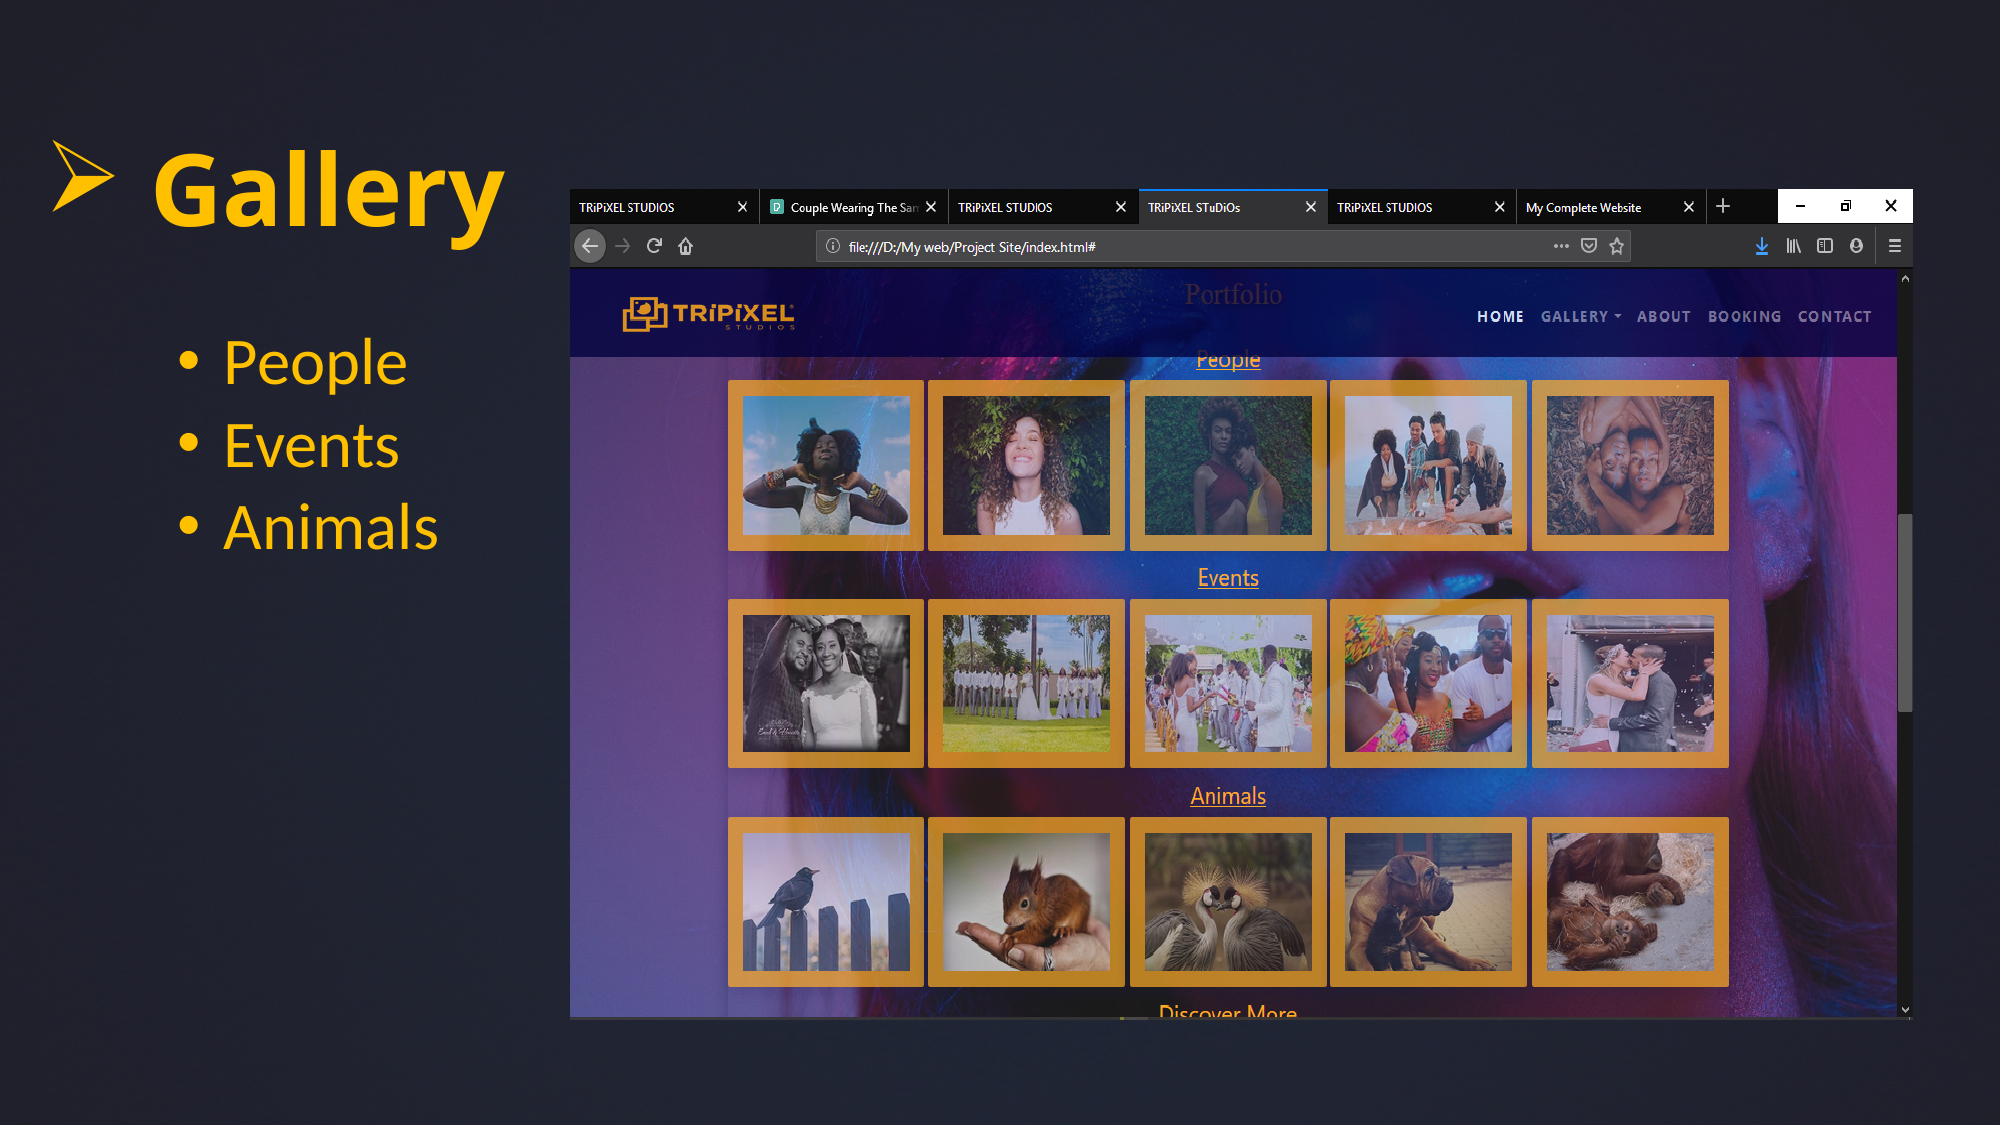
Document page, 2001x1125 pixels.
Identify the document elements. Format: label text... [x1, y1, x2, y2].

list People Events Animals [86, 319, 570, 965]
picture [570, 189, 1914, 1020]
title Gallery [29, 133, 571, 396]
